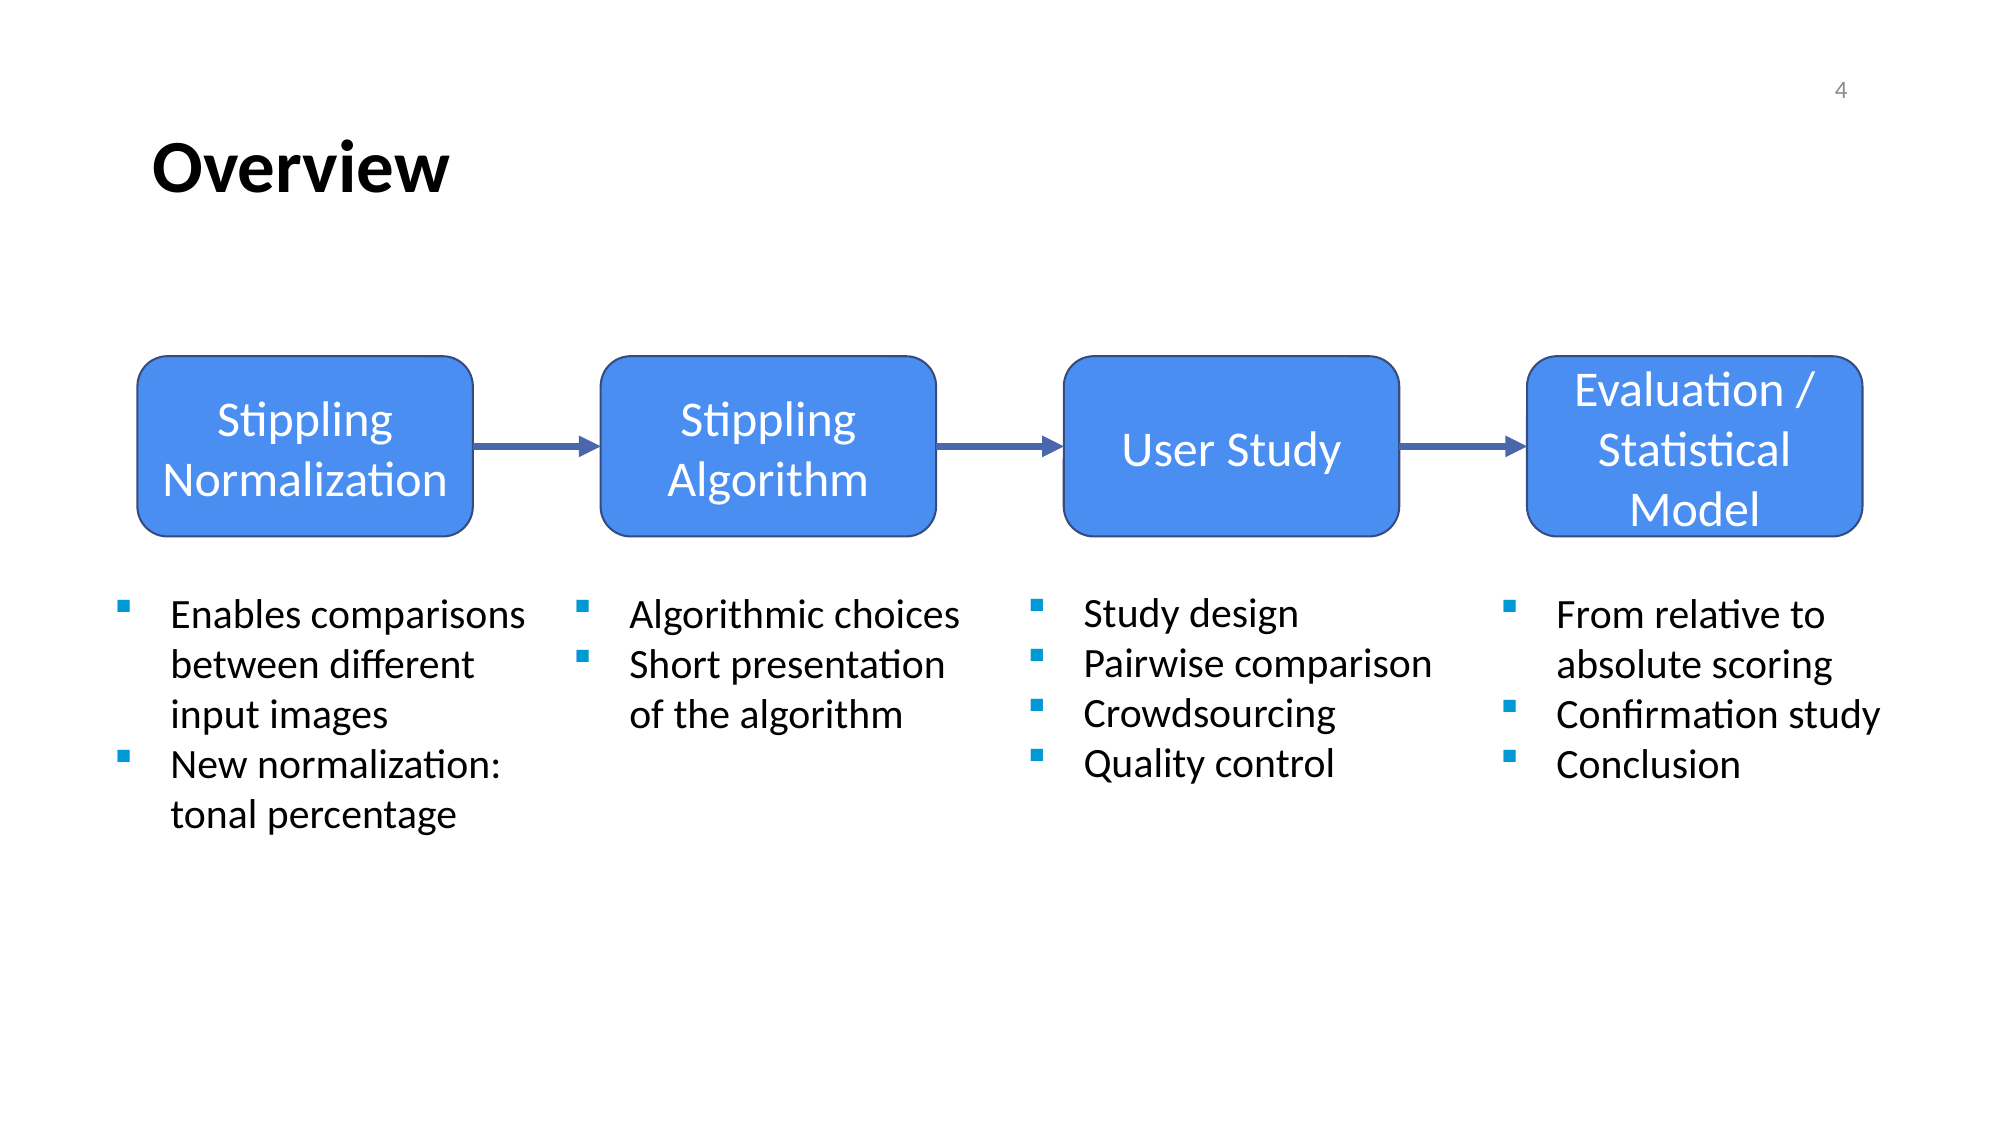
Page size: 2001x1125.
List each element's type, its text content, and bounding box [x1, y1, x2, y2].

text_box Stippling Algorithm [599, 355, 938, 538]
text_box Study design Pairwise comparison Crowdsourcing Quality control [1012, 578, 1451, 793]
text_box User Study [1062, 355, 1401, 538]
text_box Algorithmic choices Short presentation of the algorithm [558, 579, 979, 745]
text_box From relative to absolute scoring Confirmation study Conclusion [1485, 579, 1905, 795]
slide_number 3 [1412, 58, 1863, 119]
text_box Enables comparisons between different input images New normalization: tonal percentage [99, 579, 544, 845]
title Overview [137, 59, 1480, 278]
text_box Evaluation / Statistical Model [1525, 355, 1864, 538]
text_box Stippling Normalization [136, 355, 474, 538]
